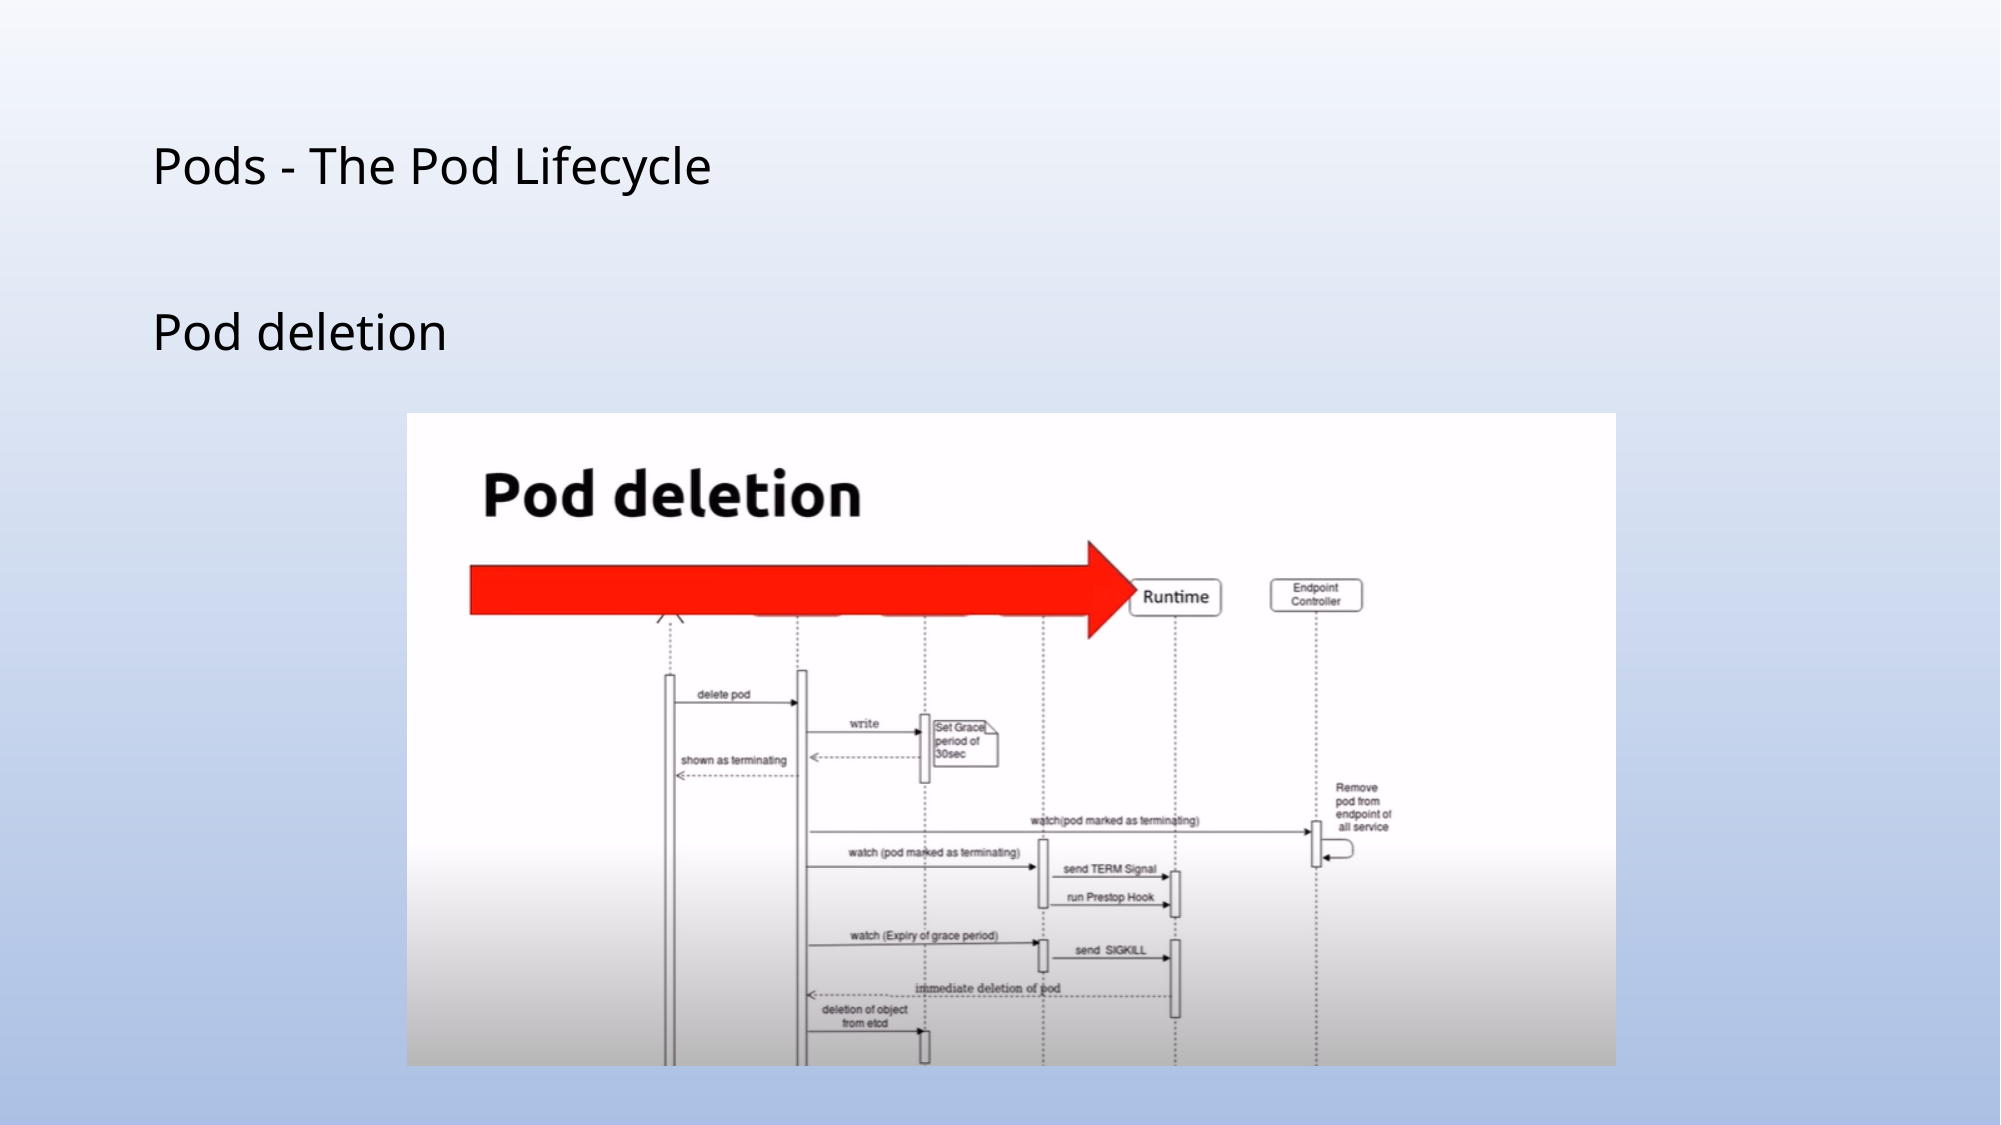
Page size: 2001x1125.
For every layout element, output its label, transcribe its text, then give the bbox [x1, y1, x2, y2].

picture [407, 413, 1616, 1066]
title Pods - The Pod Lifecycle [137, 59, 1863, 278]
list Pod deletion [137, 299, 1863, 1014]
